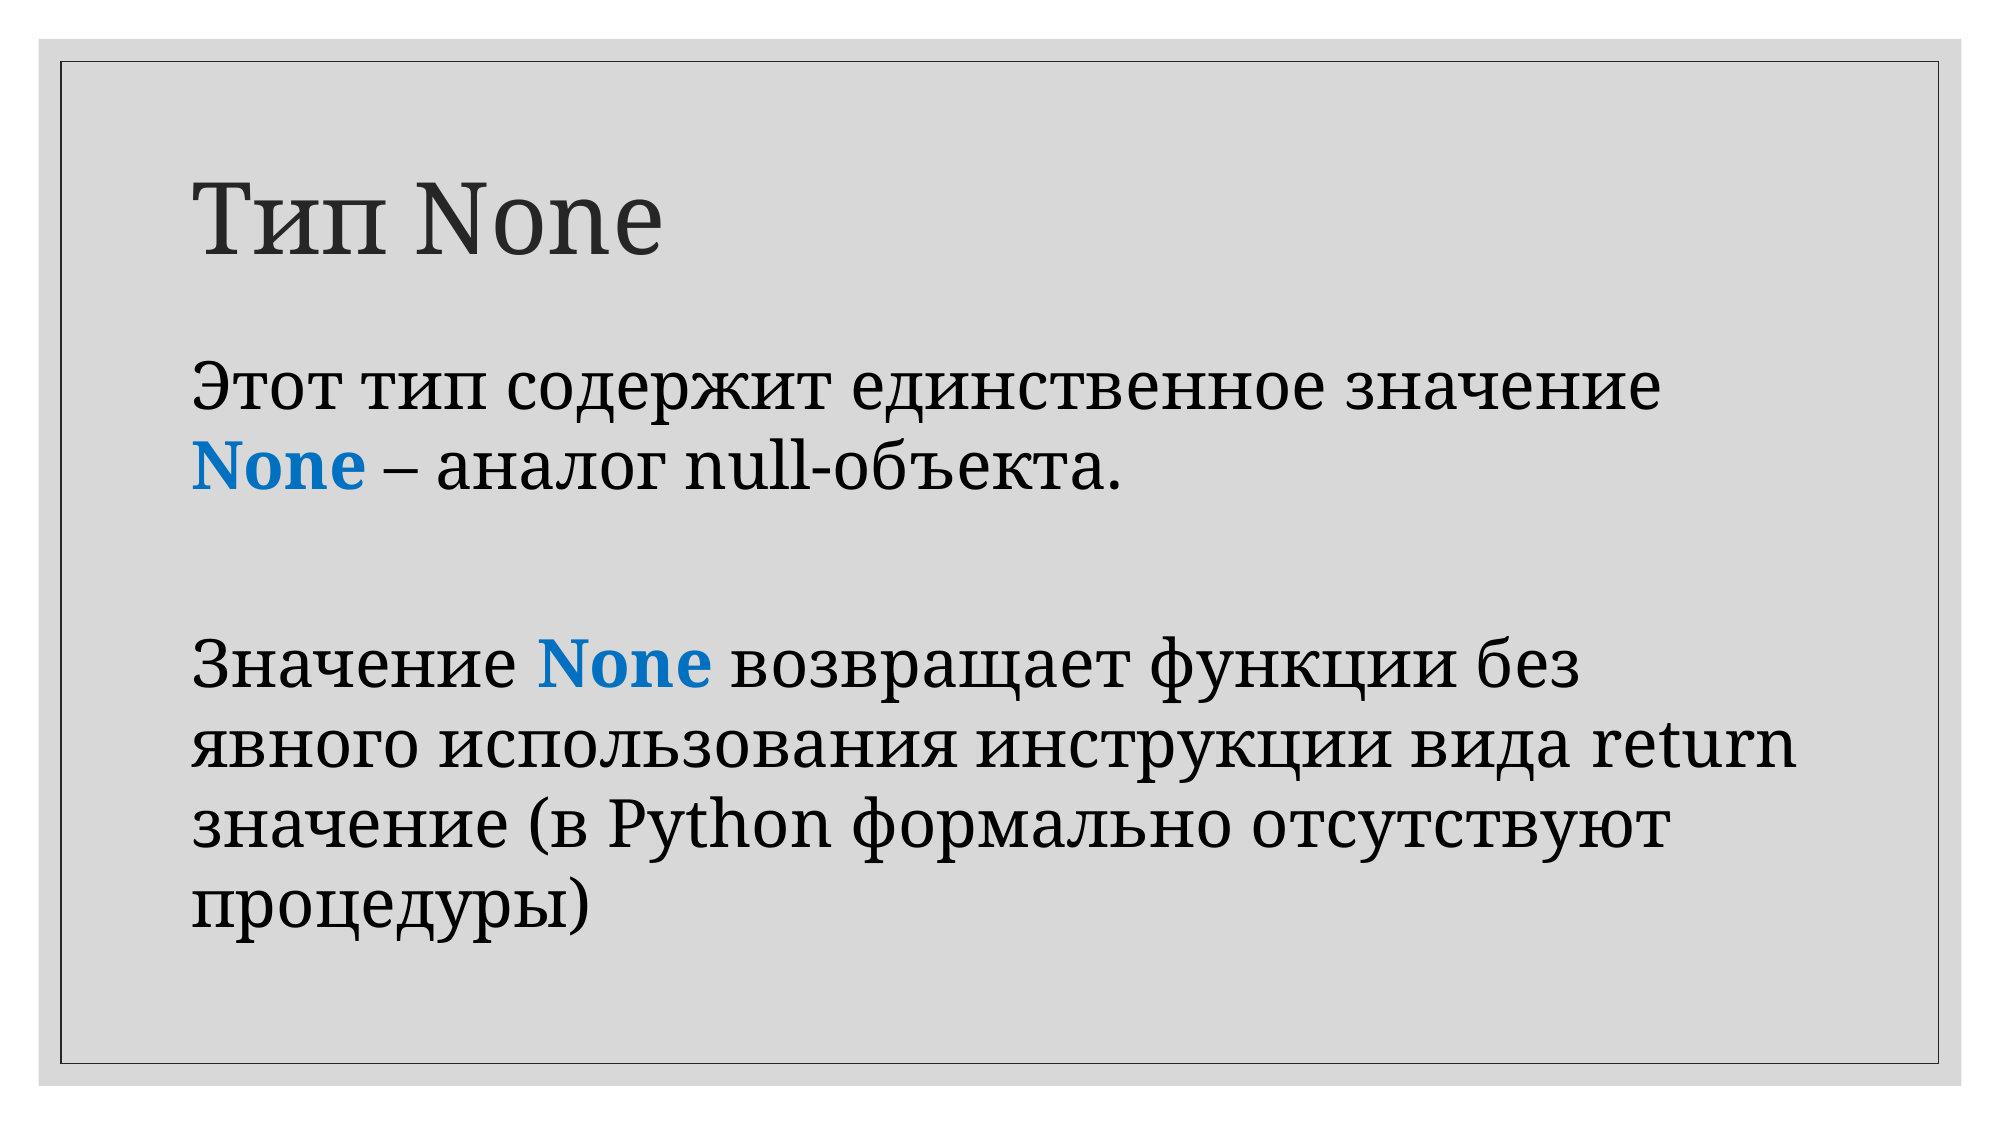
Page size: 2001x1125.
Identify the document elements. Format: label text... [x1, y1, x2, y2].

text_box Тип None [176, 109, 1827, 335]
text_box Этот тип содержит единственное значение None – аналог null-объекта. Значение None возвращает функции без явного использования инструкции вида return значение (в Python формально отсутствуют процедуры) [176, 335, 1827, 967]
